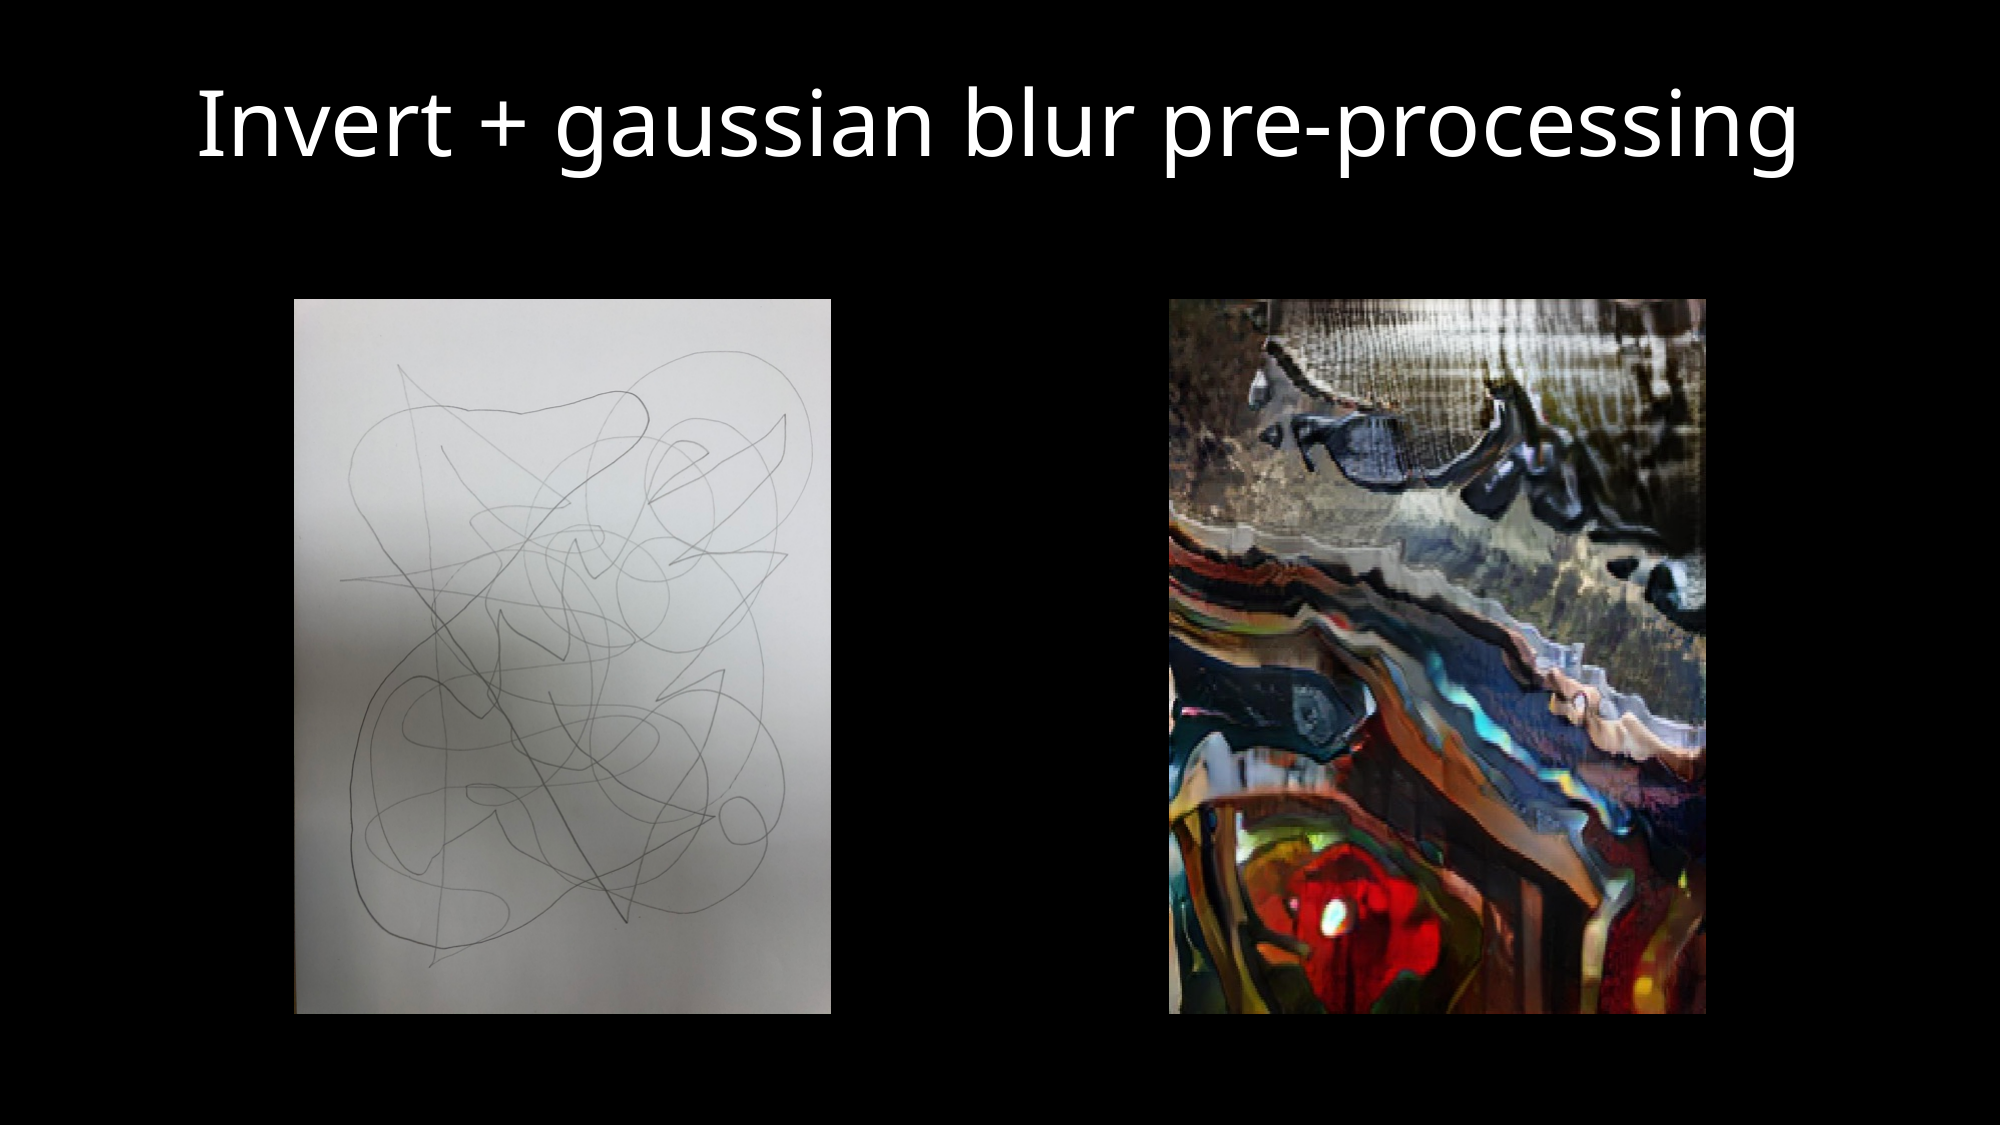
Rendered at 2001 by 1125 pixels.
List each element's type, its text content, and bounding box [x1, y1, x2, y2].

picture [294, 299, 831, 1014]
title Invert + gaussian blur pre-processing [137, 18, 1863, 236]
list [1169, 299, 1706, 1014]
